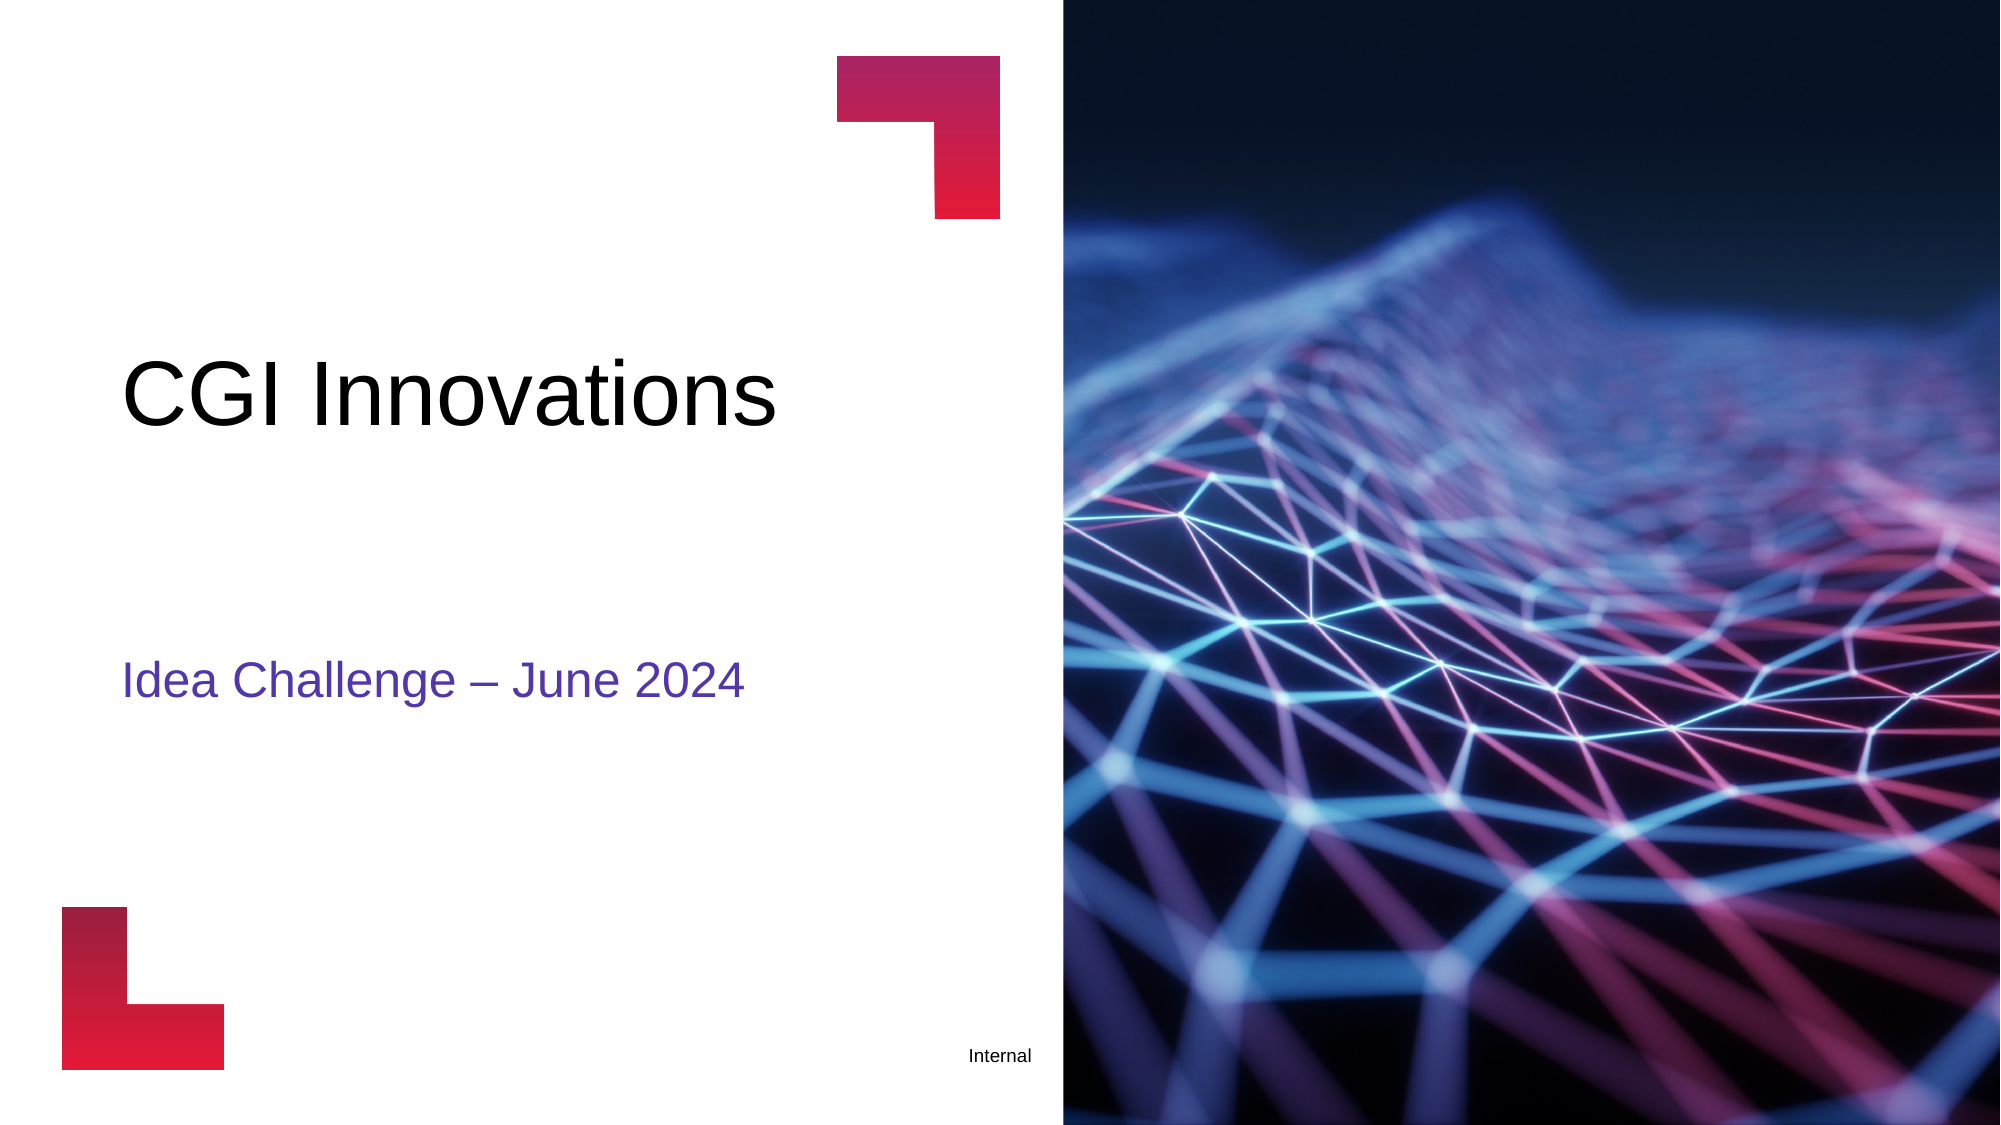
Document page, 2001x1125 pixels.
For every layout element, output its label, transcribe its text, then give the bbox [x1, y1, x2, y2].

text_box [61, 907, 365, 1091]
text_box Idea Challenge – June 2024 [120, 511, 892, 844]
text_box CGI Innovations [120, 137, 838, 444]
picture [1063, 0, 2000, 1125]
text_box [837, 56, 1000, 219]
text_box [61, 907, 225, 1070]
